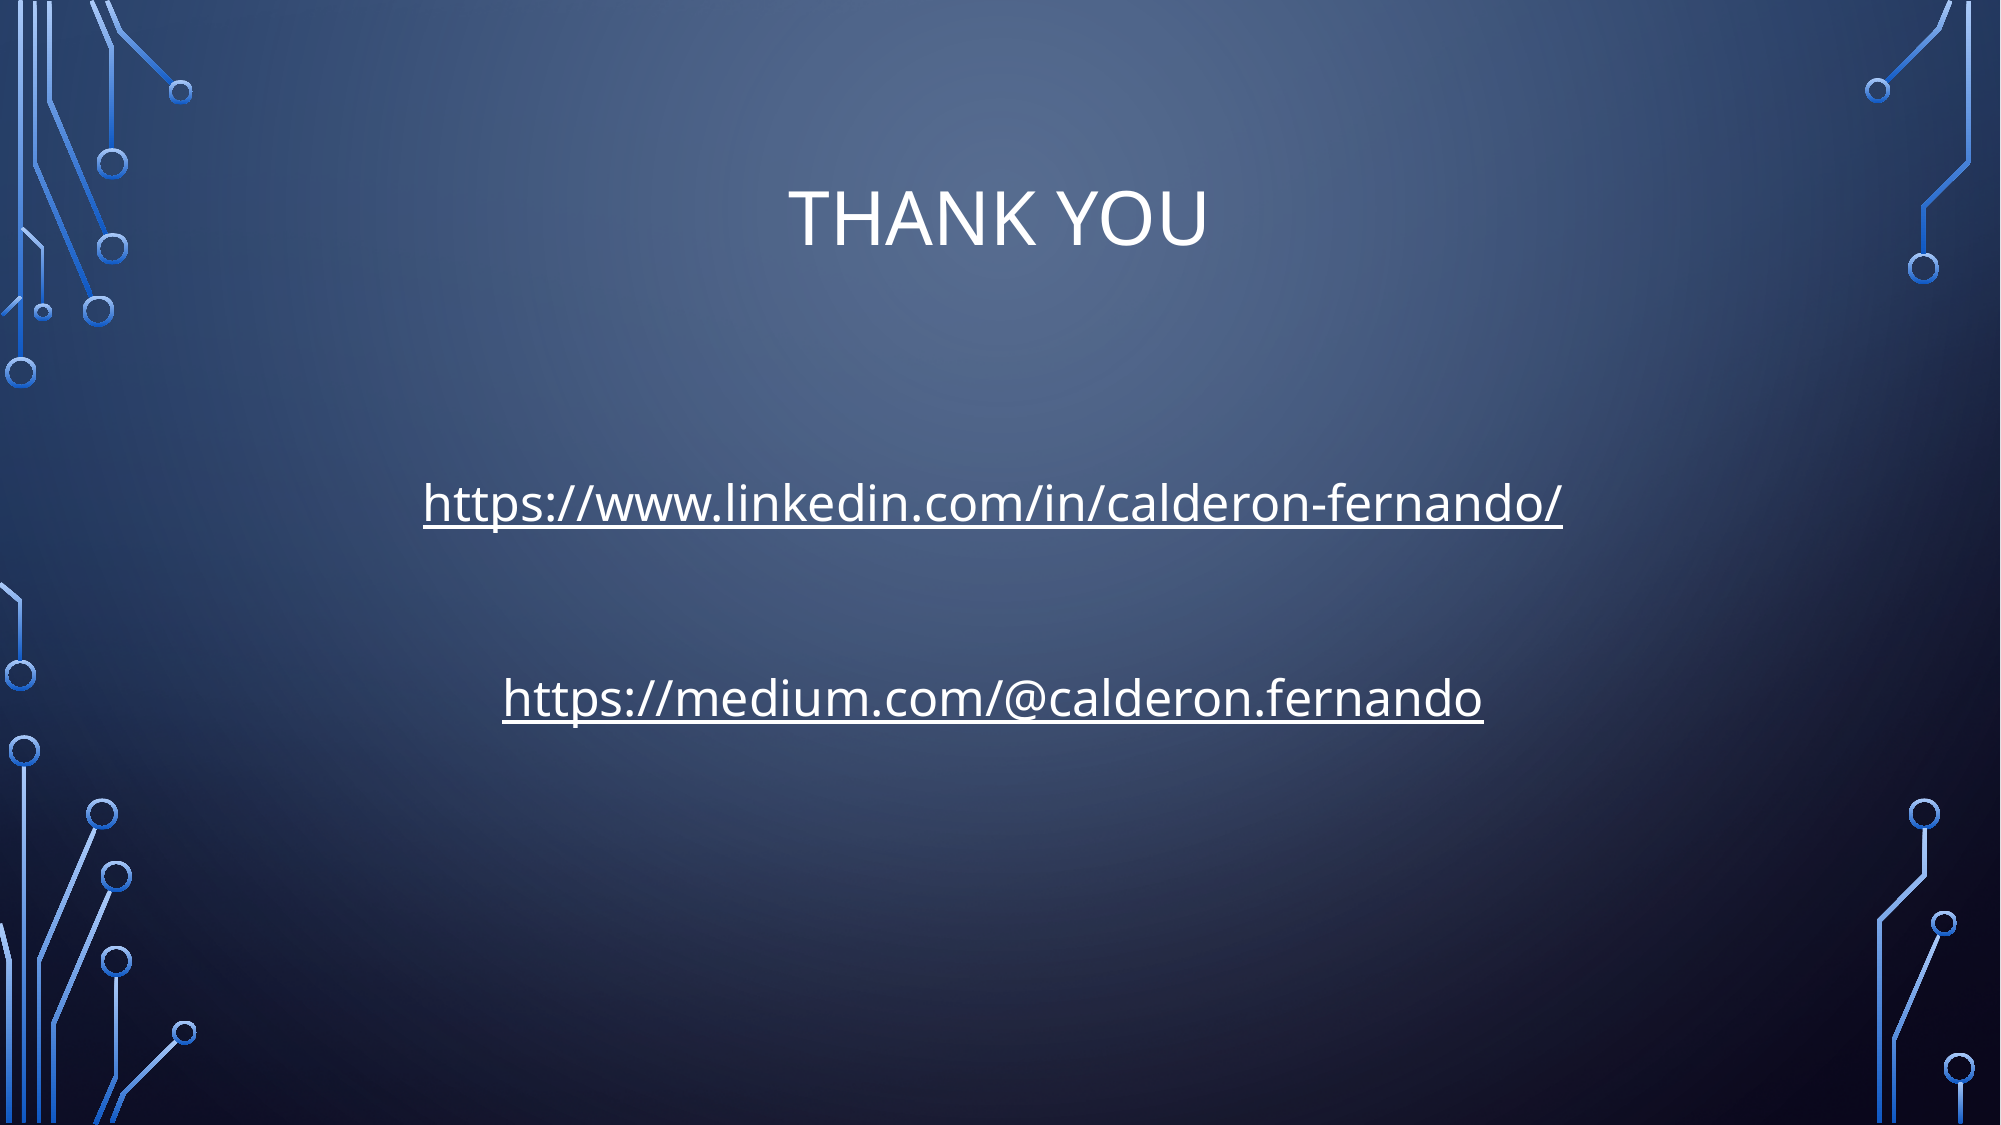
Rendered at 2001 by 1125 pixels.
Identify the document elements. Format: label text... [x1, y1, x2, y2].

list https://www.linkedin.com/in/calderon-fernando/ https://medium.com/@calderon.fernando [187, 369, 1813, 950]
title Thank you [187, 100, 1813, 343]
